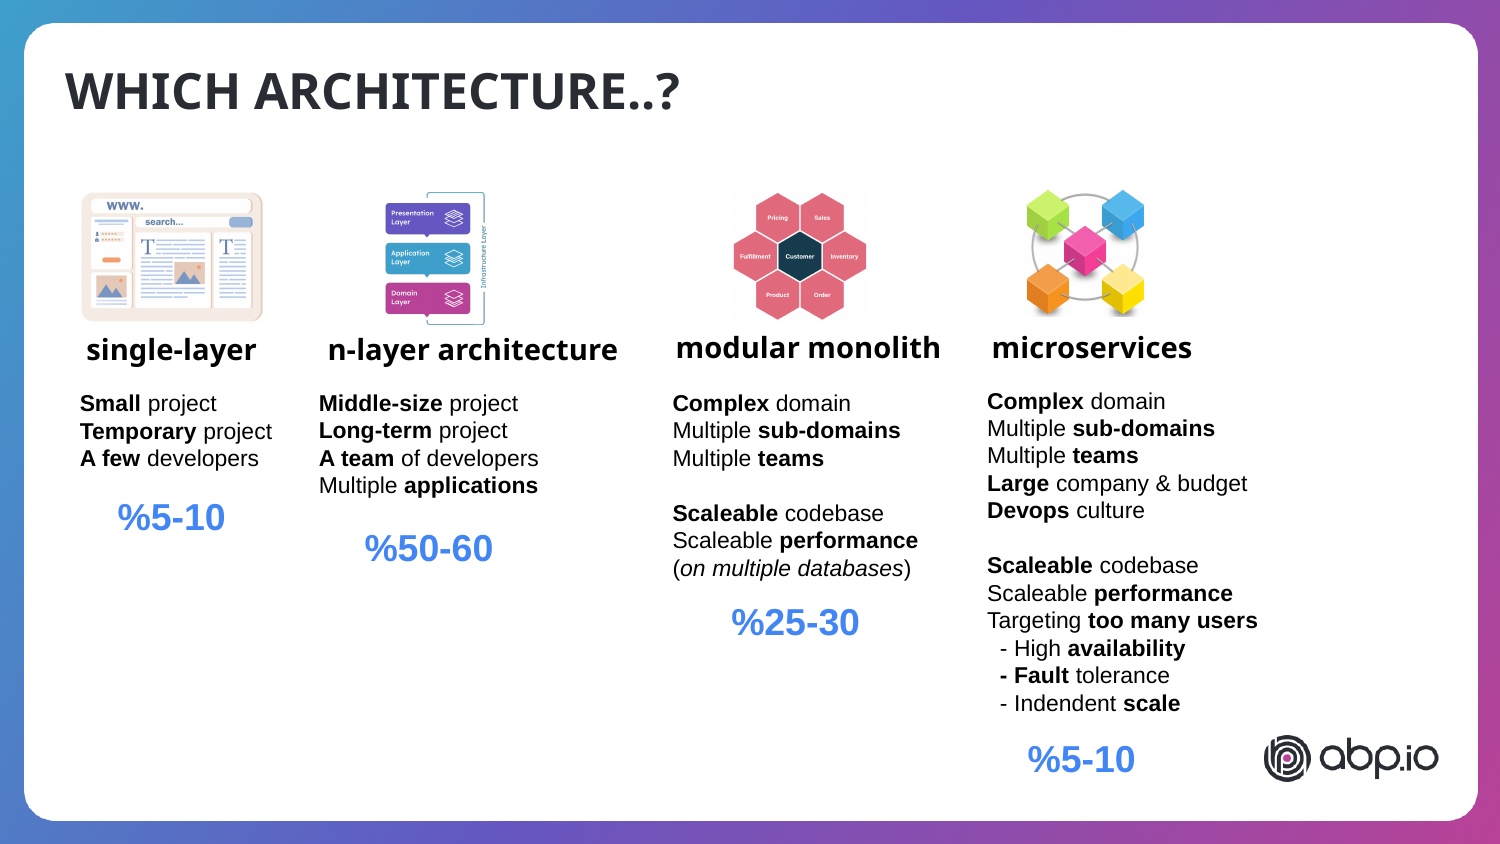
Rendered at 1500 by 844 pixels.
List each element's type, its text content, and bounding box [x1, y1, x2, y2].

text_box n-layer architecture [312, 324, 634, 374]
text_box %25-30 [716, 590, 875, 651]
text_box single-layer [71, 324, 273, 374]
text_box WHICH ARCHITECTURE..? [50, 44, 1430, 136]
text_box %5-10 [102, 485, 241, 546]
picture [0, 0, 1500, 844]
text_box %5-10 [1012, 727, 1151, 787]
text_box Complex domain Multiple sub-domains Multiple teams Large company & budget Devops culture Scaleable codebase Scaleable performance Targeting too many users - High availability - Fault tolerance - Indendent scale [972, 378, 1273, 724]
text_box Complex domain Multiple sub-domains Multiple teams Scaleable codebase Scaleable performance (on multiple databases) [657, 381, 934, 589]
text_box %50-60 [349, 516, 509, 576]
text_box modular monolith [660, 322, 957, 372]
text_box Middle-size project Long-term project A team of developers Multiple applications [303, 381, 555, 506]
text_box microservices [976, 321, 1208, 372]
text_box Small project Temporary project A few developers [65, 381, 288, 479]
